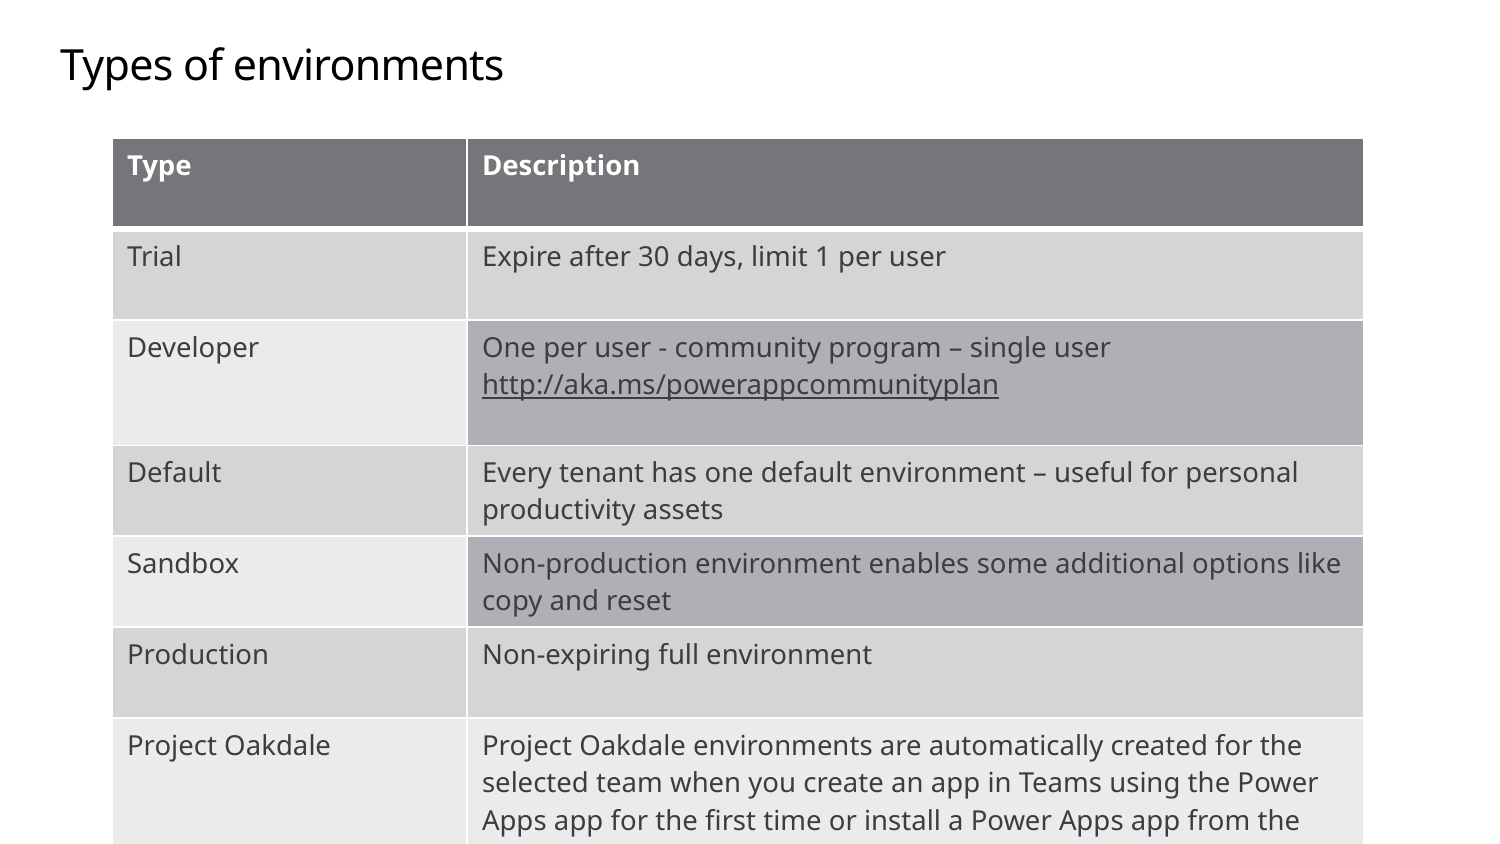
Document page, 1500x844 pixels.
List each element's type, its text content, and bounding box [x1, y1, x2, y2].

table_cell Production [113, 628, 466, 717]
table_cell Trial [113, 232, 466, 319]
table_cell One per user - community program – single user http://aka.ms/powerappcommunityplan [468, 321, 1363, 445]
table_cell Sandbox [113, 537, 466, 626]
table_cell Project Oakdale environments are automatically created for the selected team when you create an app in Teams using the Power Apps app for the first time or install a Power Apps app from the app catalog. [468, 719, 1363, 844]
table_cell Non-production environment enables some additional options like copy and reset [468, 537, 1363, 626]
table_cell Project Oakdale [113, 719, 466, 844]
table_cell Default [113, 446, 466, 535]
table_header Type [113, 139, 466, 226]
table_cell Non-expiring full environment [468, 628, 1363, 717]
table_cell Expire after 30 days, limit 1 per user [468, 232, 1363, 319]
table_cell Developer [113, 321, 466, 445]
title Types of environments [60, 28, 1450, 110]
table_header Description [468, 139, 1363, 226]
table_cell Every tenant has one default environment – useful for personal productivity assets [468, 446, 1363, 535]
